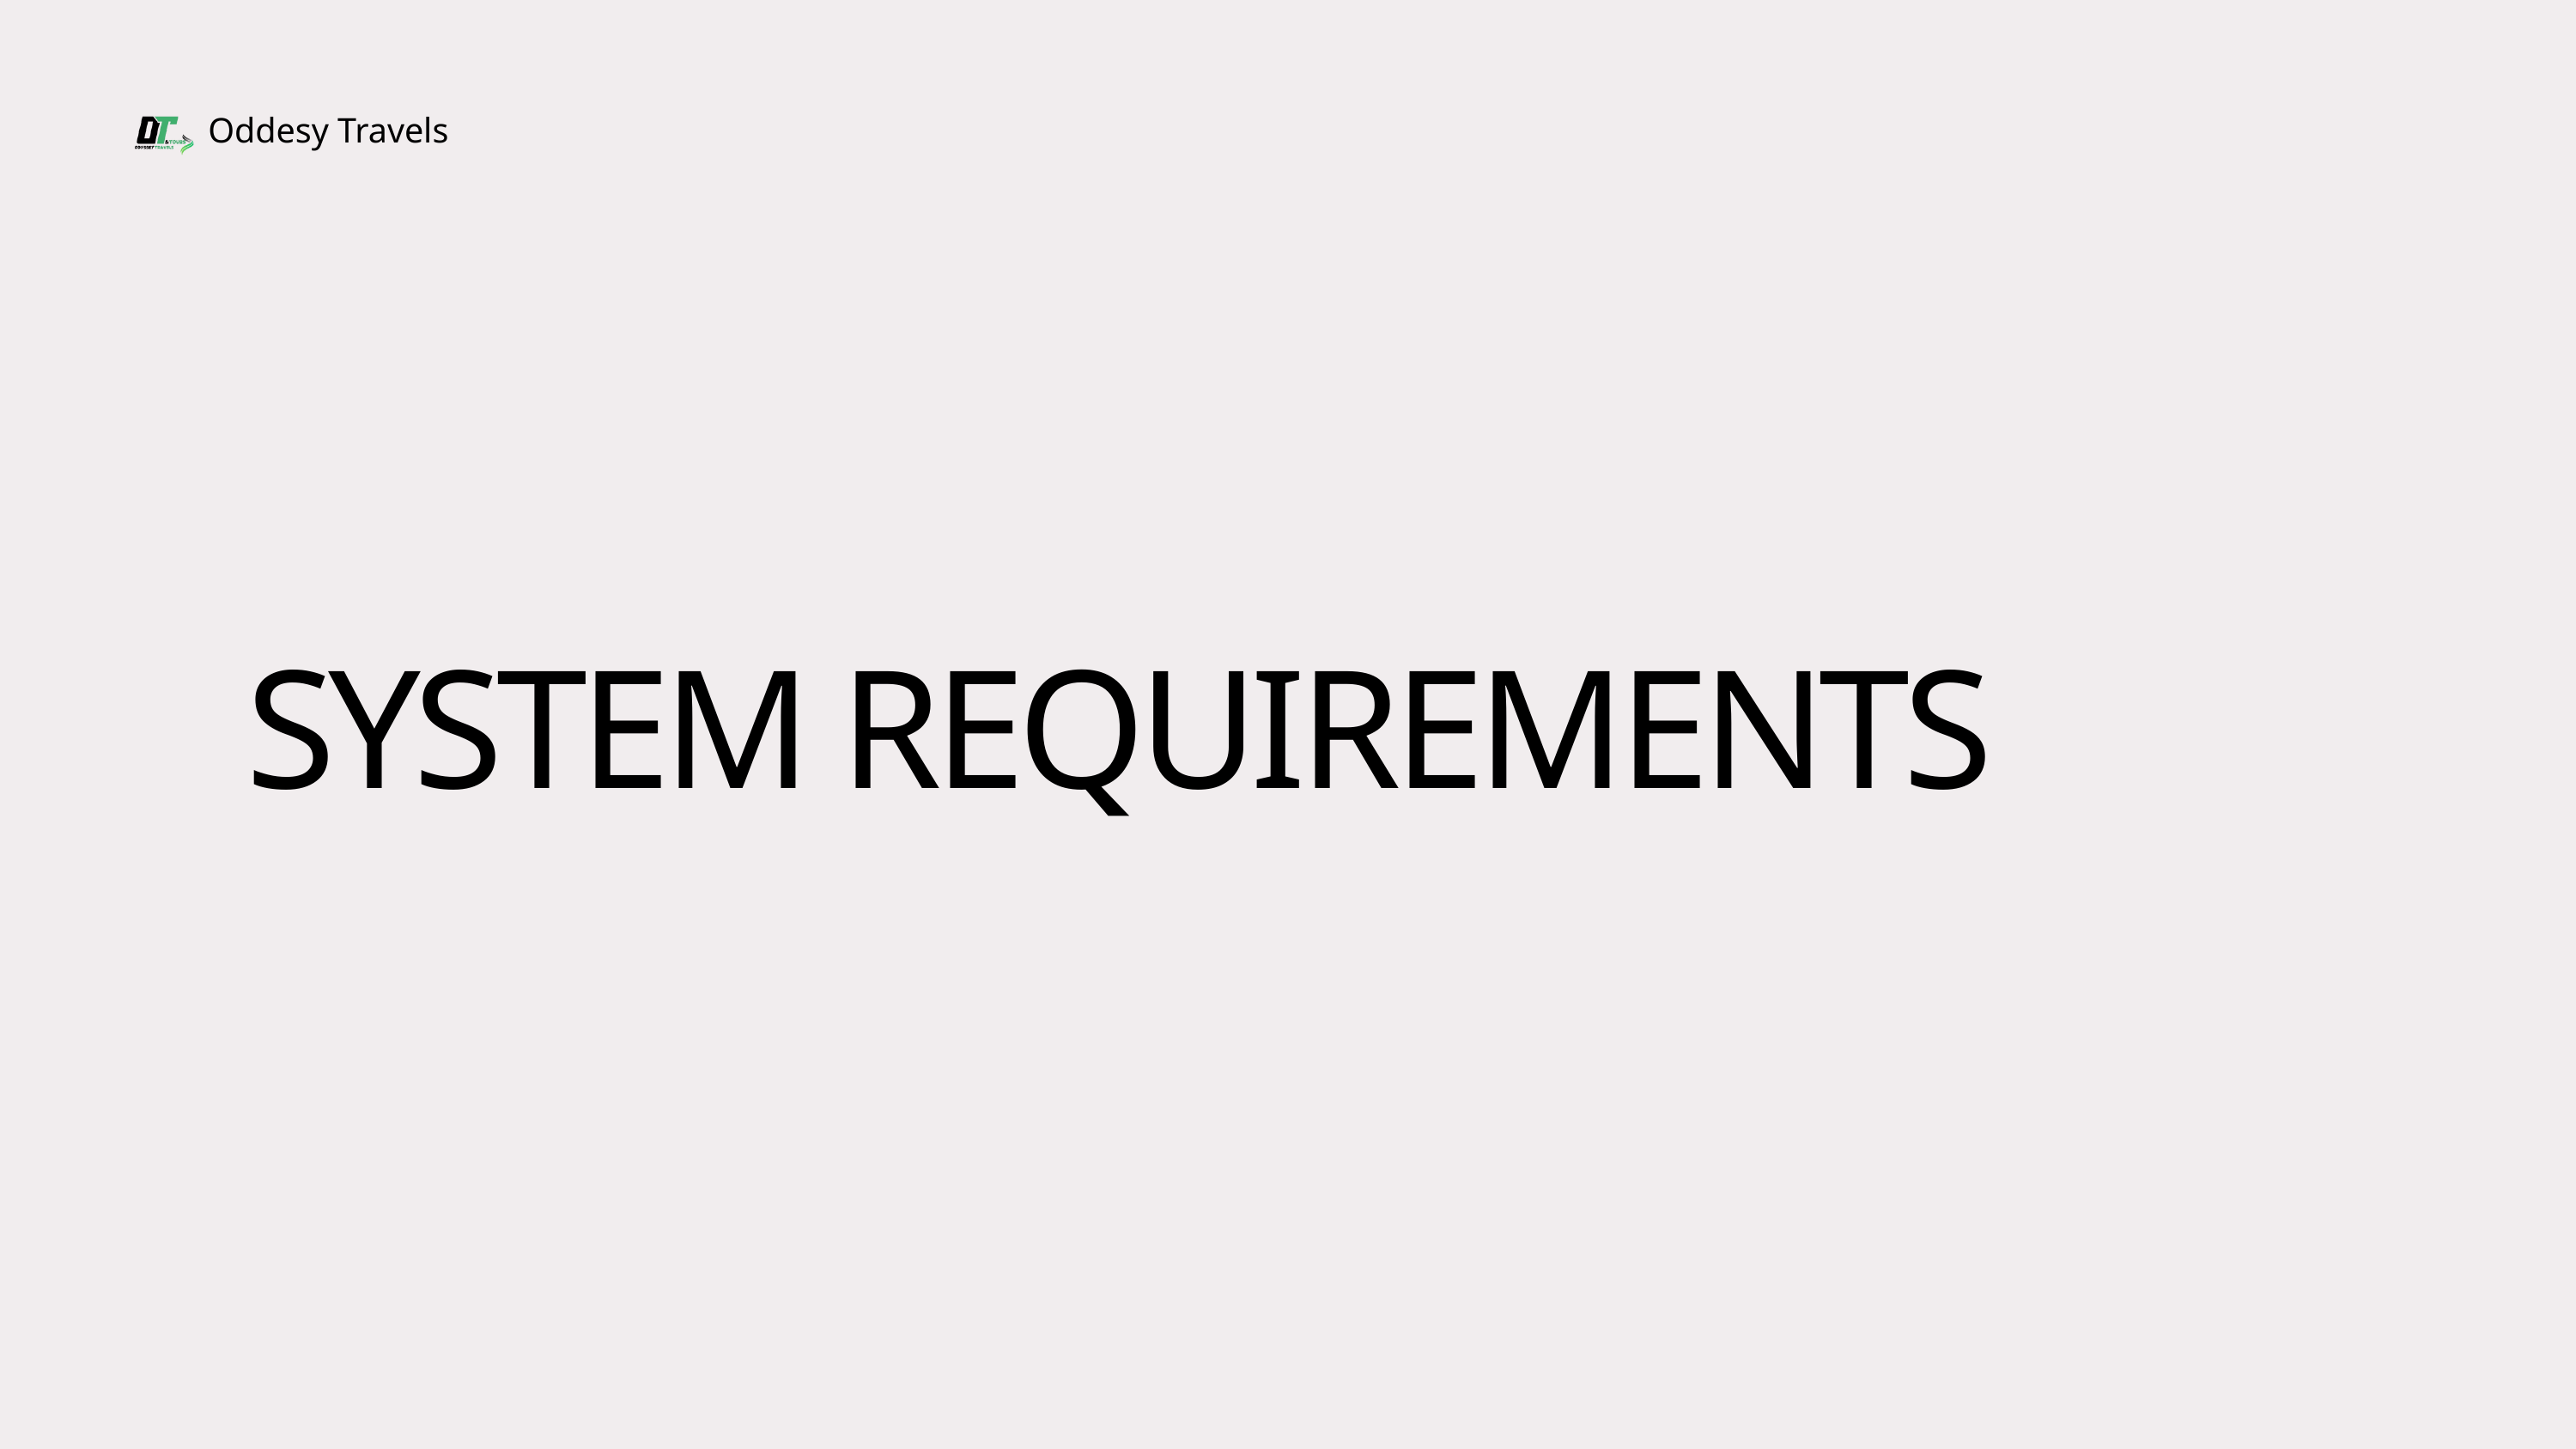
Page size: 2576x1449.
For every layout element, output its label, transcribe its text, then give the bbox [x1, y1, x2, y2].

text_box Oddesy Travels [209, 102, 483, 150]
text_box [120, 83, 209, 173]
text_box SYSTEM REQUIREMENTS [246, 634, 2330, 822]
